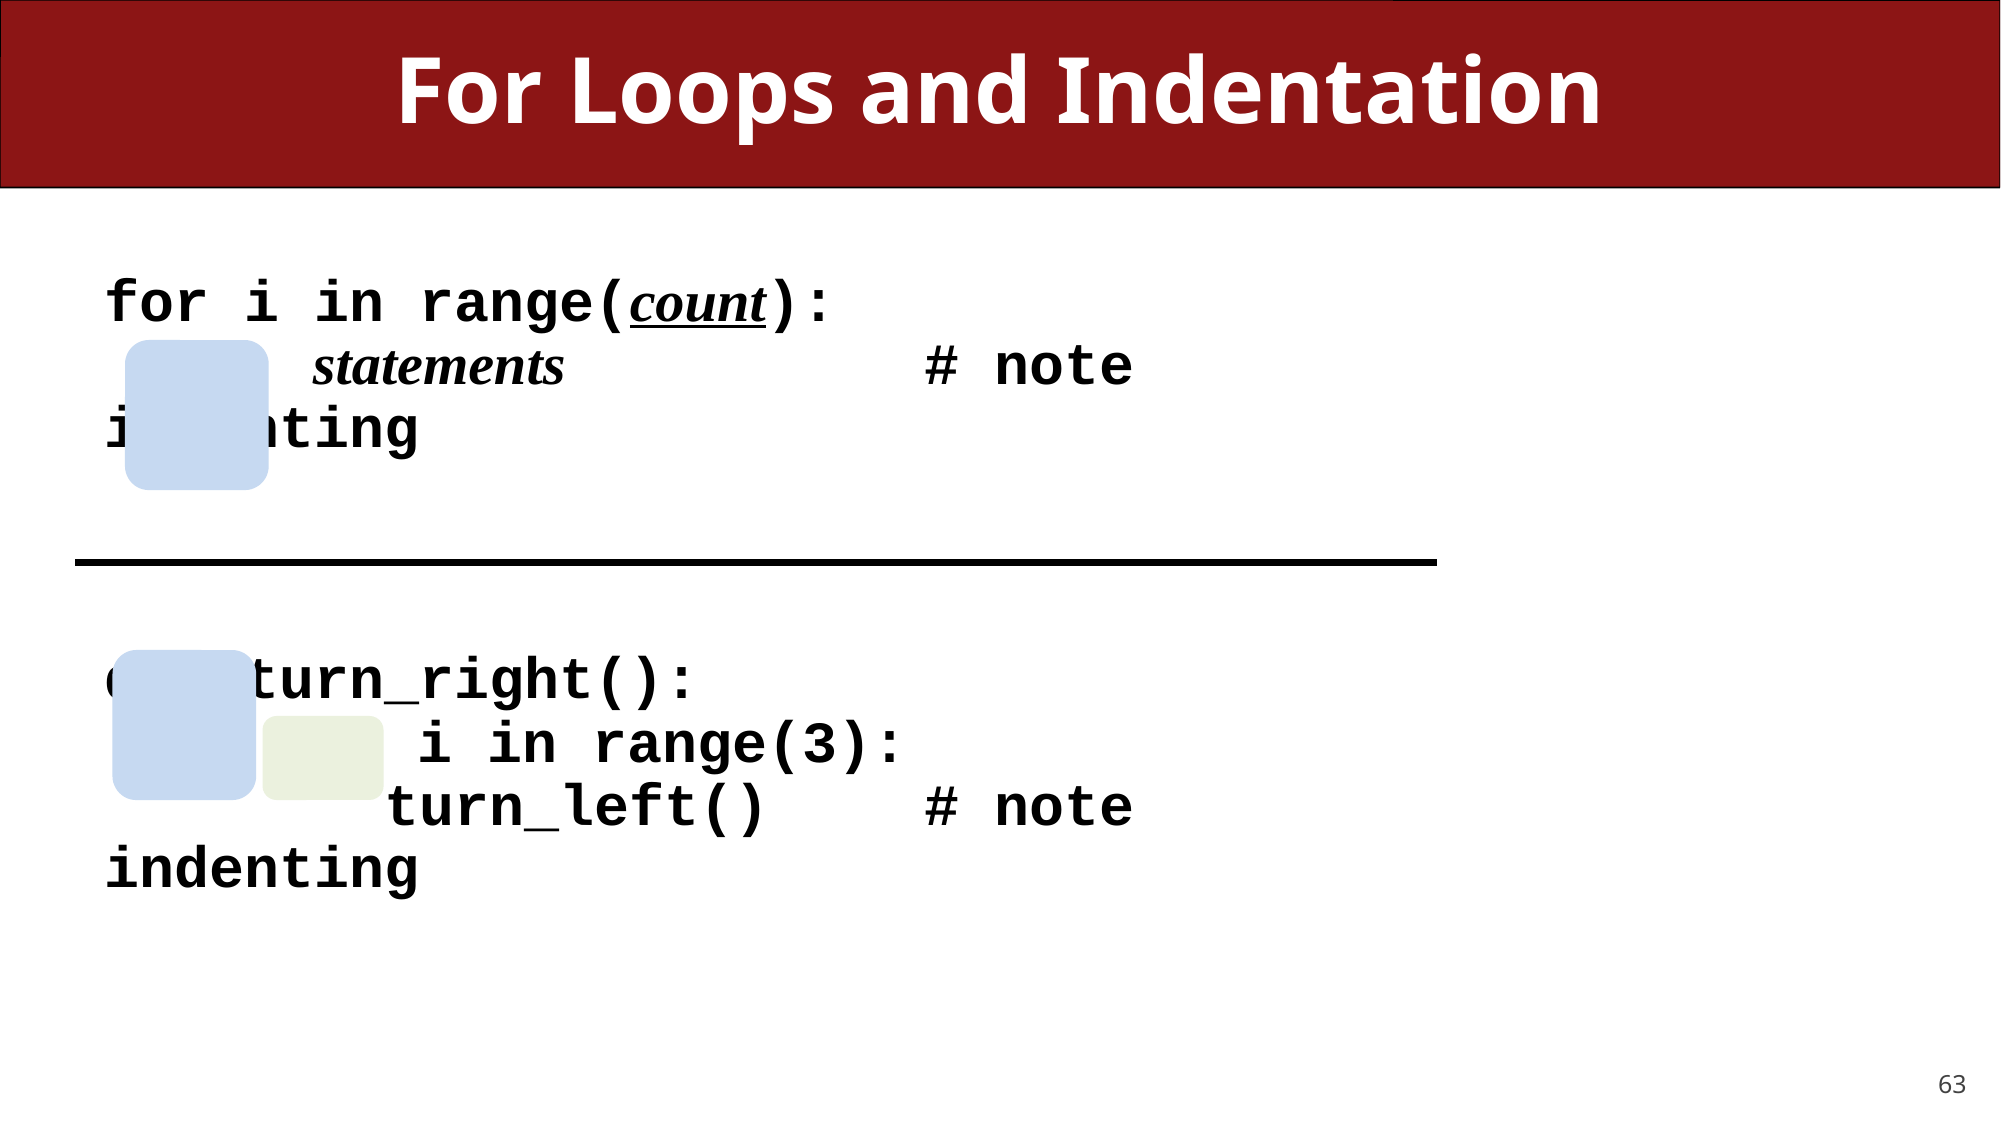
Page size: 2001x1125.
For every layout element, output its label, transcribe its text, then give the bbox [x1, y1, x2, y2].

text_box [262, 715, 384, 801]
text_box [124, 339, 269, 491]
title For Loops and Indentation [75, 0, 1925, 188]
text_box for i in range(count): statements # note indenting def turn_right(): for i in range(3): turn_left() # note indenting [52, 200, 1475, 1030]
text_box [112, 649, 257, 801]
